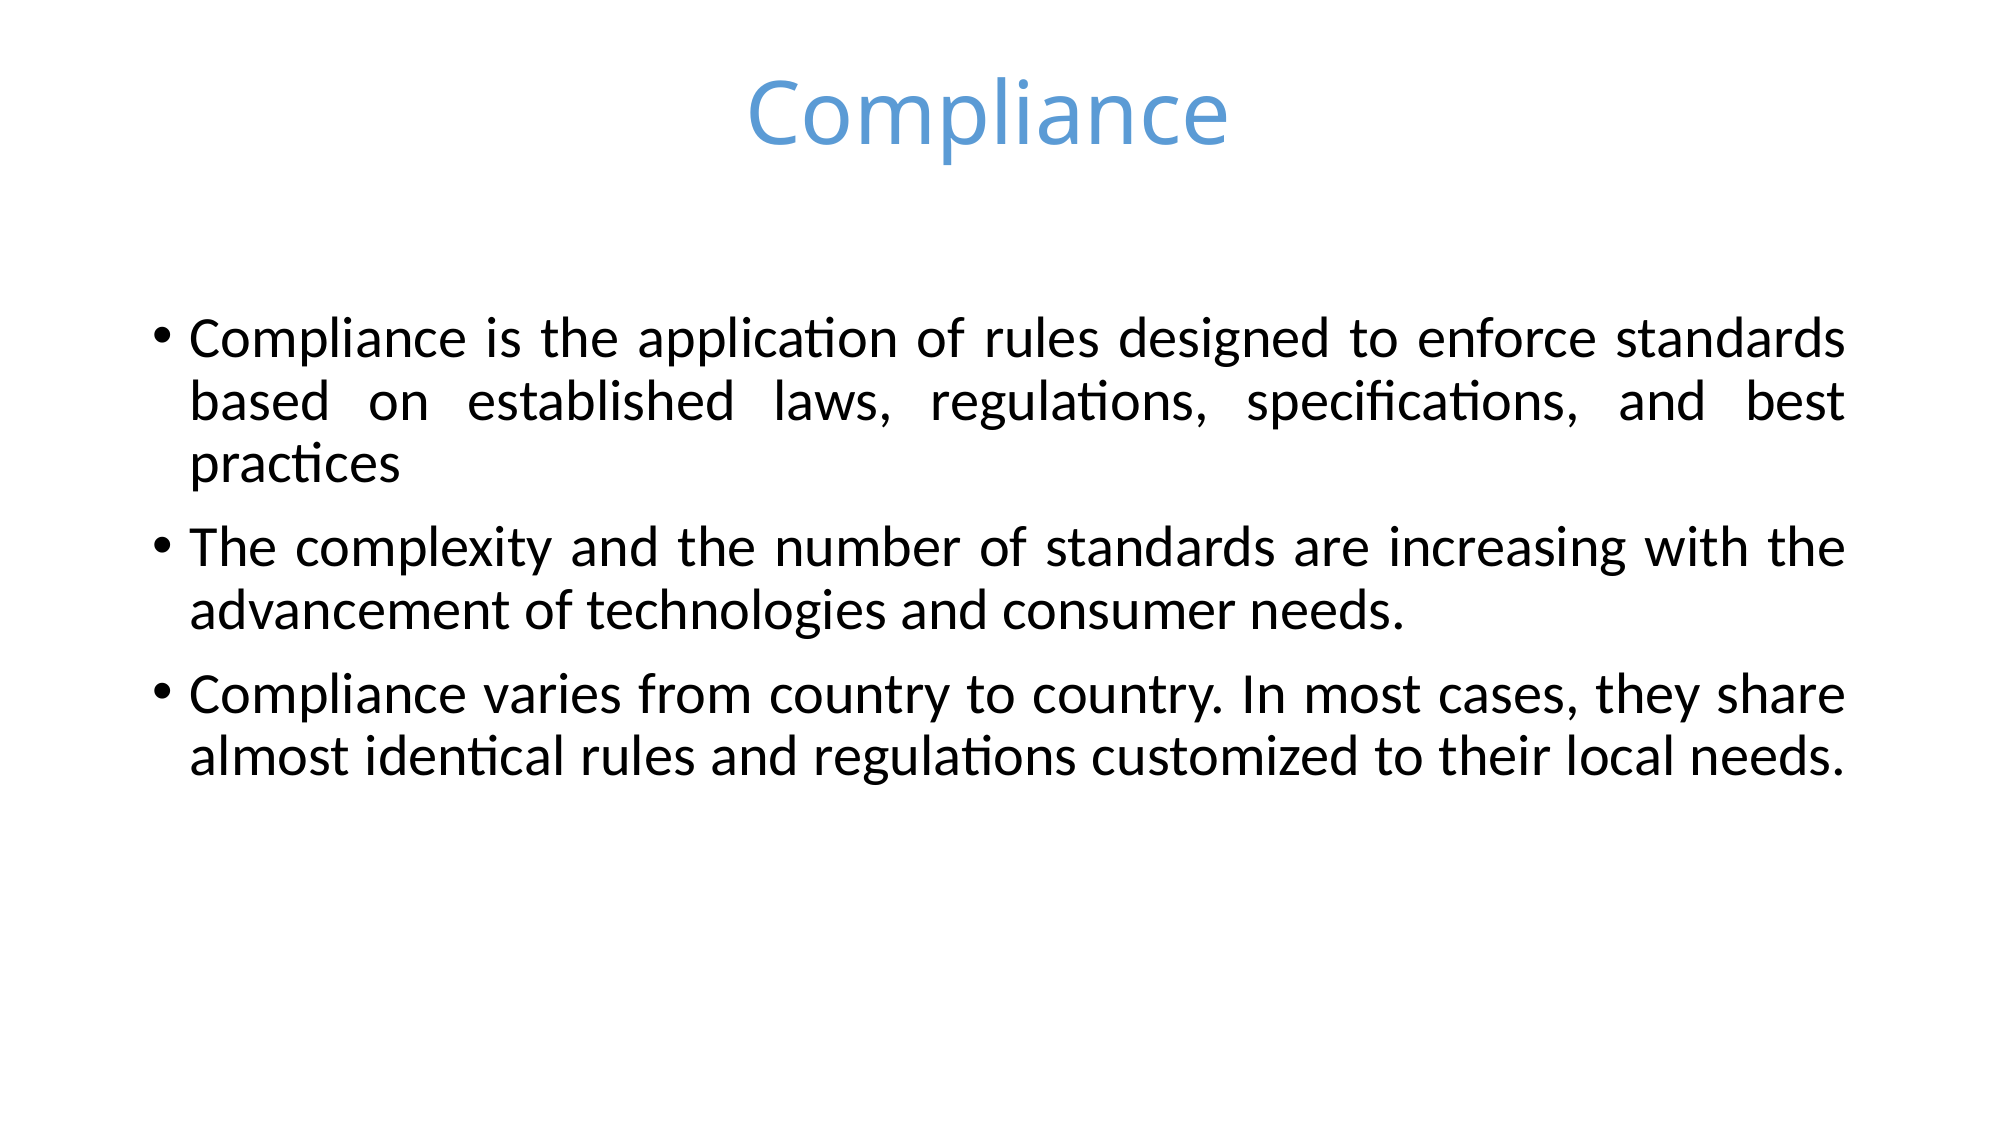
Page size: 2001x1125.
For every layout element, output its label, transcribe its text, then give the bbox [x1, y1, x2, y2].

list Compliance is the application of rules designed to enforce standards based on established laws, regulations, specifications, and best practices The complexity and the number of standards are increasing with the advancement of technologies and consumer needs. Compliance varies from country to country. In most cases, they share almost identical rules and regulations customized to their local needs. [137, 299, 1863, 1014]
title Compliance [137, 59, 1863, 278]
